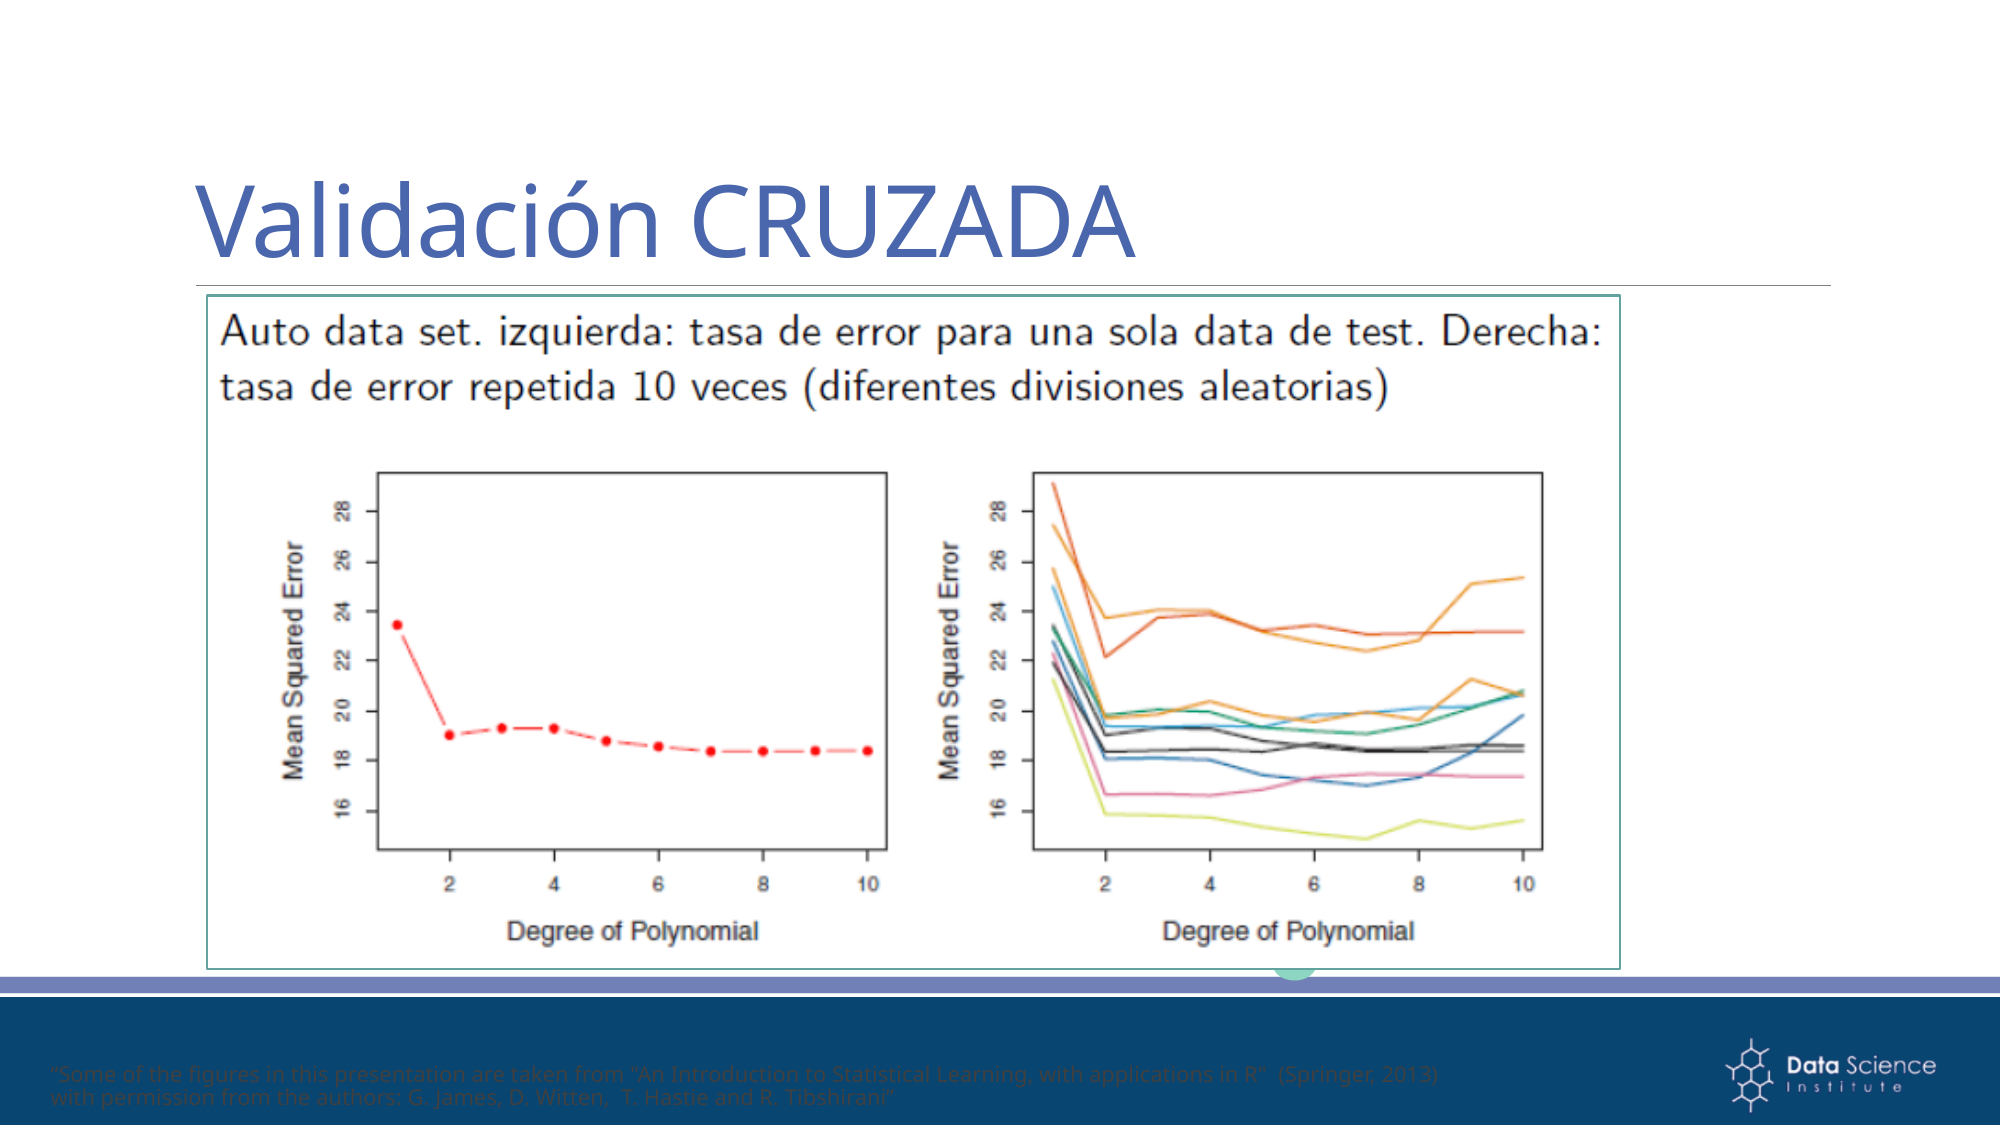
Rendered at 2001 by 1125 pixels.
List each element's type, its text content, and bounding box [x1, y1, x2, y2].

list “Some of the figures in this presentation are taken from "An Introduction to Statistical Learning, with applications in R" (Springer, 2013) with permission from the authors: G. James, D. Witten, T. Hastie and R. Tibshirani” [50, 1055, 1489, 1119]
text_box ? [1156, 977, 1452, 1041]
title Validación CRUZADA [180, 47, 1830, 285]
picture [1675, 993, 1985, 1122]
picture [207, 295, 1620, 969]
